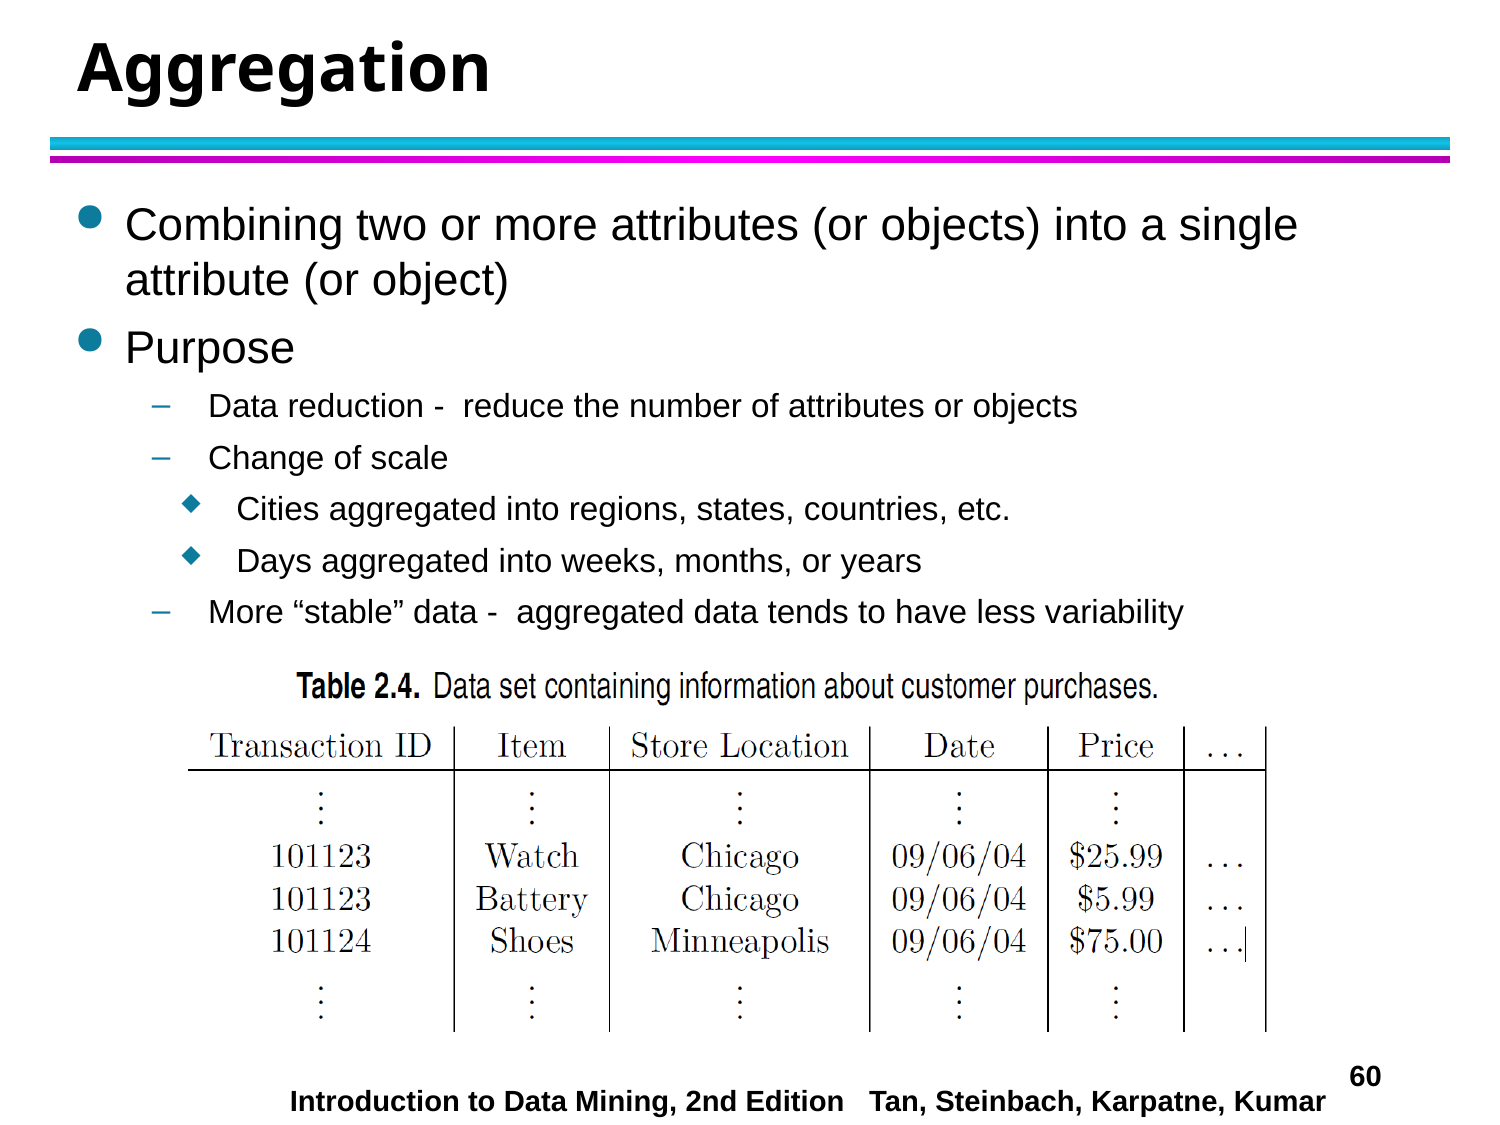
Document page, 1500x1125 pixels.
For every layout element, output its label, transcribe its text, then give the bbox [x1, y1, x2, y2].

list Combining two or more attributes (or objects) into a single attribute (or object) Purpose Data reduction - reduce the number of attributes or objects Change of scale Cities aggregated into regions, states, countries, etc. Days aggregated into weeks, months, or years More “stable” data - aggregated data tends to have less variability [62, 187, 1427, 700]
picture [149, 649, 1313, 1063]
title Aggregation [62, 24, 1421, 113]
